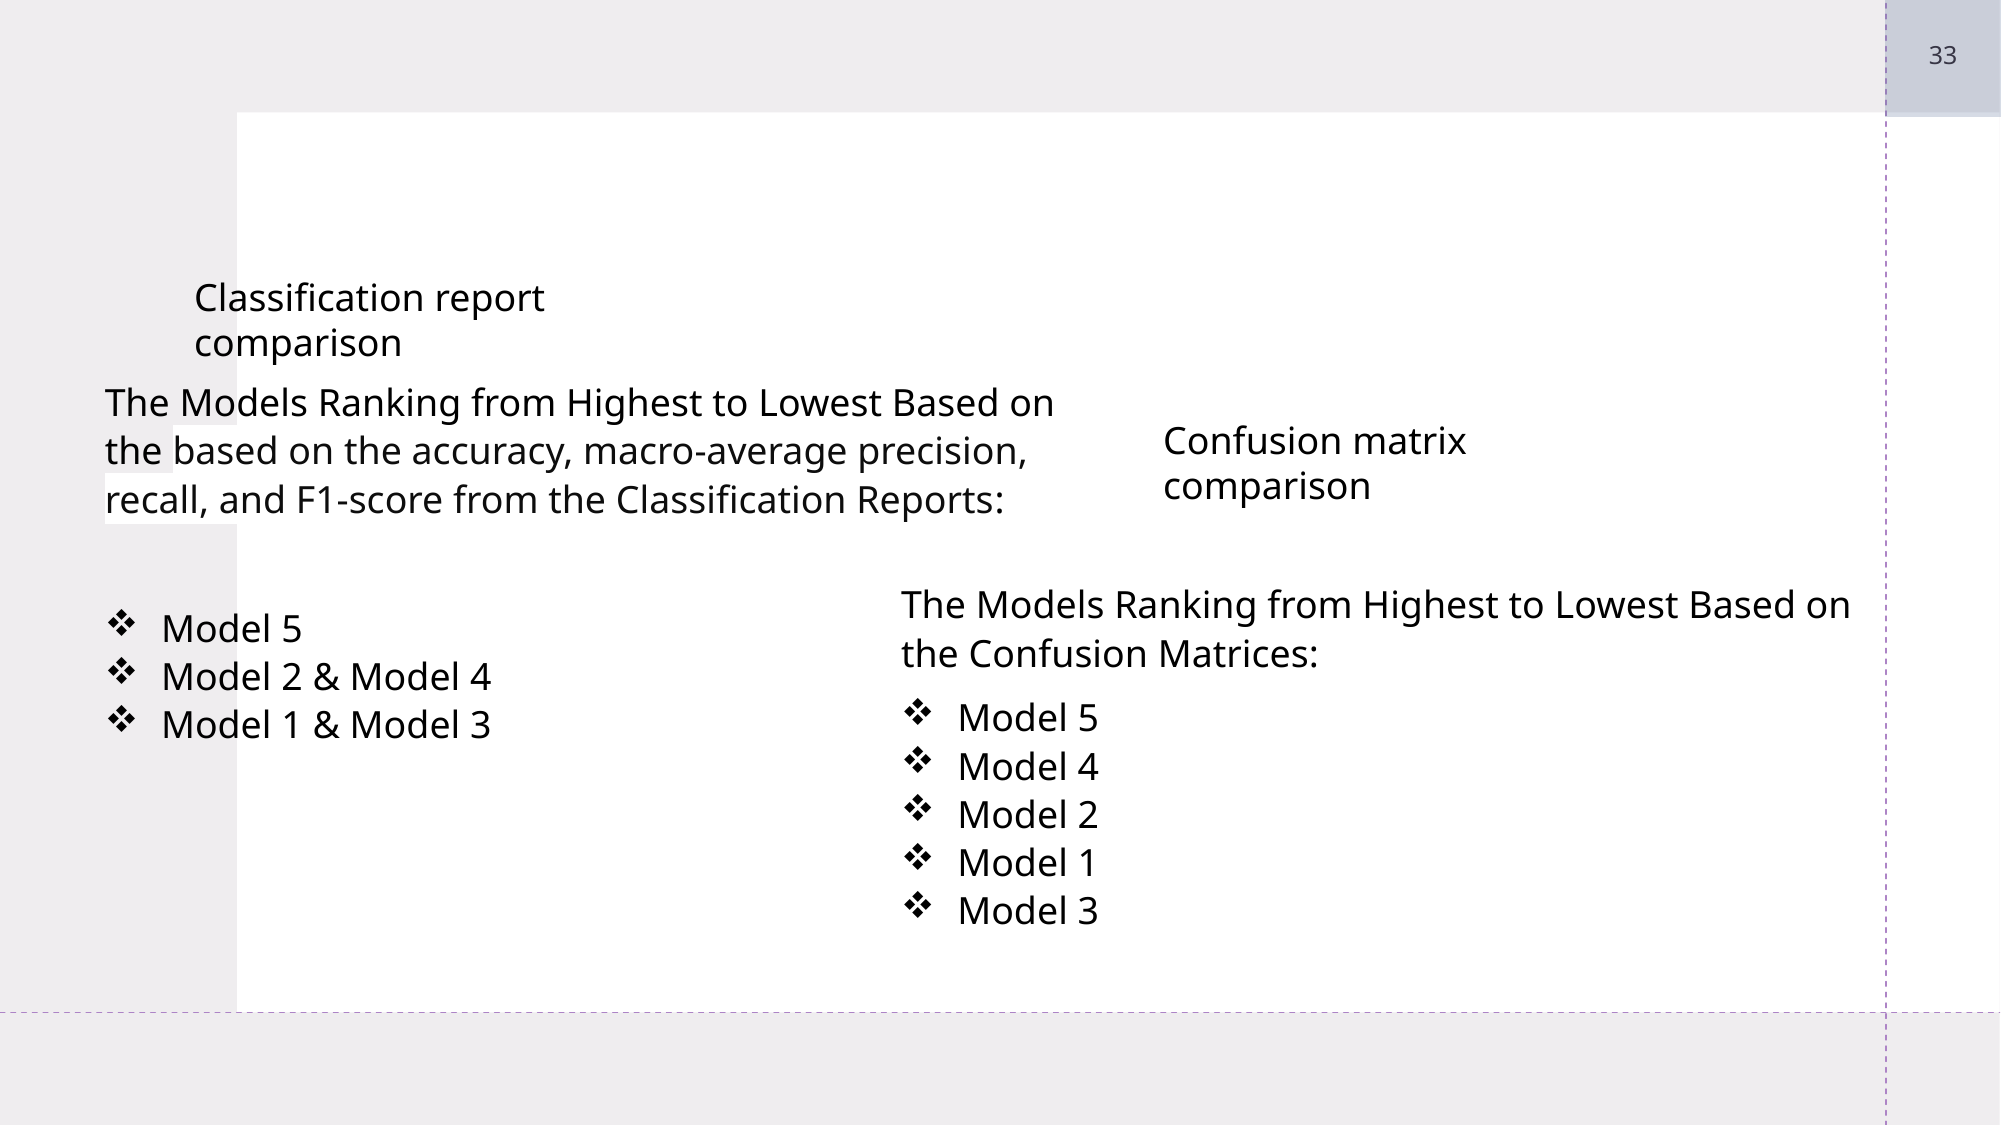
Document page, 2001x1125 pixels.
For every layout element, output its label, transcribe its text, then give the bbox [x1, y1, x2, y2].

text_box Confusion matrix comparison [1148, 409, 1661, 514]
text_box The Models Ranking from Highest to Lowest Based on the based on the accuracy, macro-average precision, recall, and F1-score from the Classification Reports: Model 5 Model 2 & Model 4 Model 1 & Model 3 [90, 368, 1091, 754]
text_box Classification report comparison [179, 266, 692, 371]
slide_number 33 [1886, 0, 2000, 113]
text_box The Models Ranking from Highest to Lowest Based on the Confusion Matrices: Model 5 Model 4 Model 2 Model 1 Model 3 [886, 570, 1887, 940]
